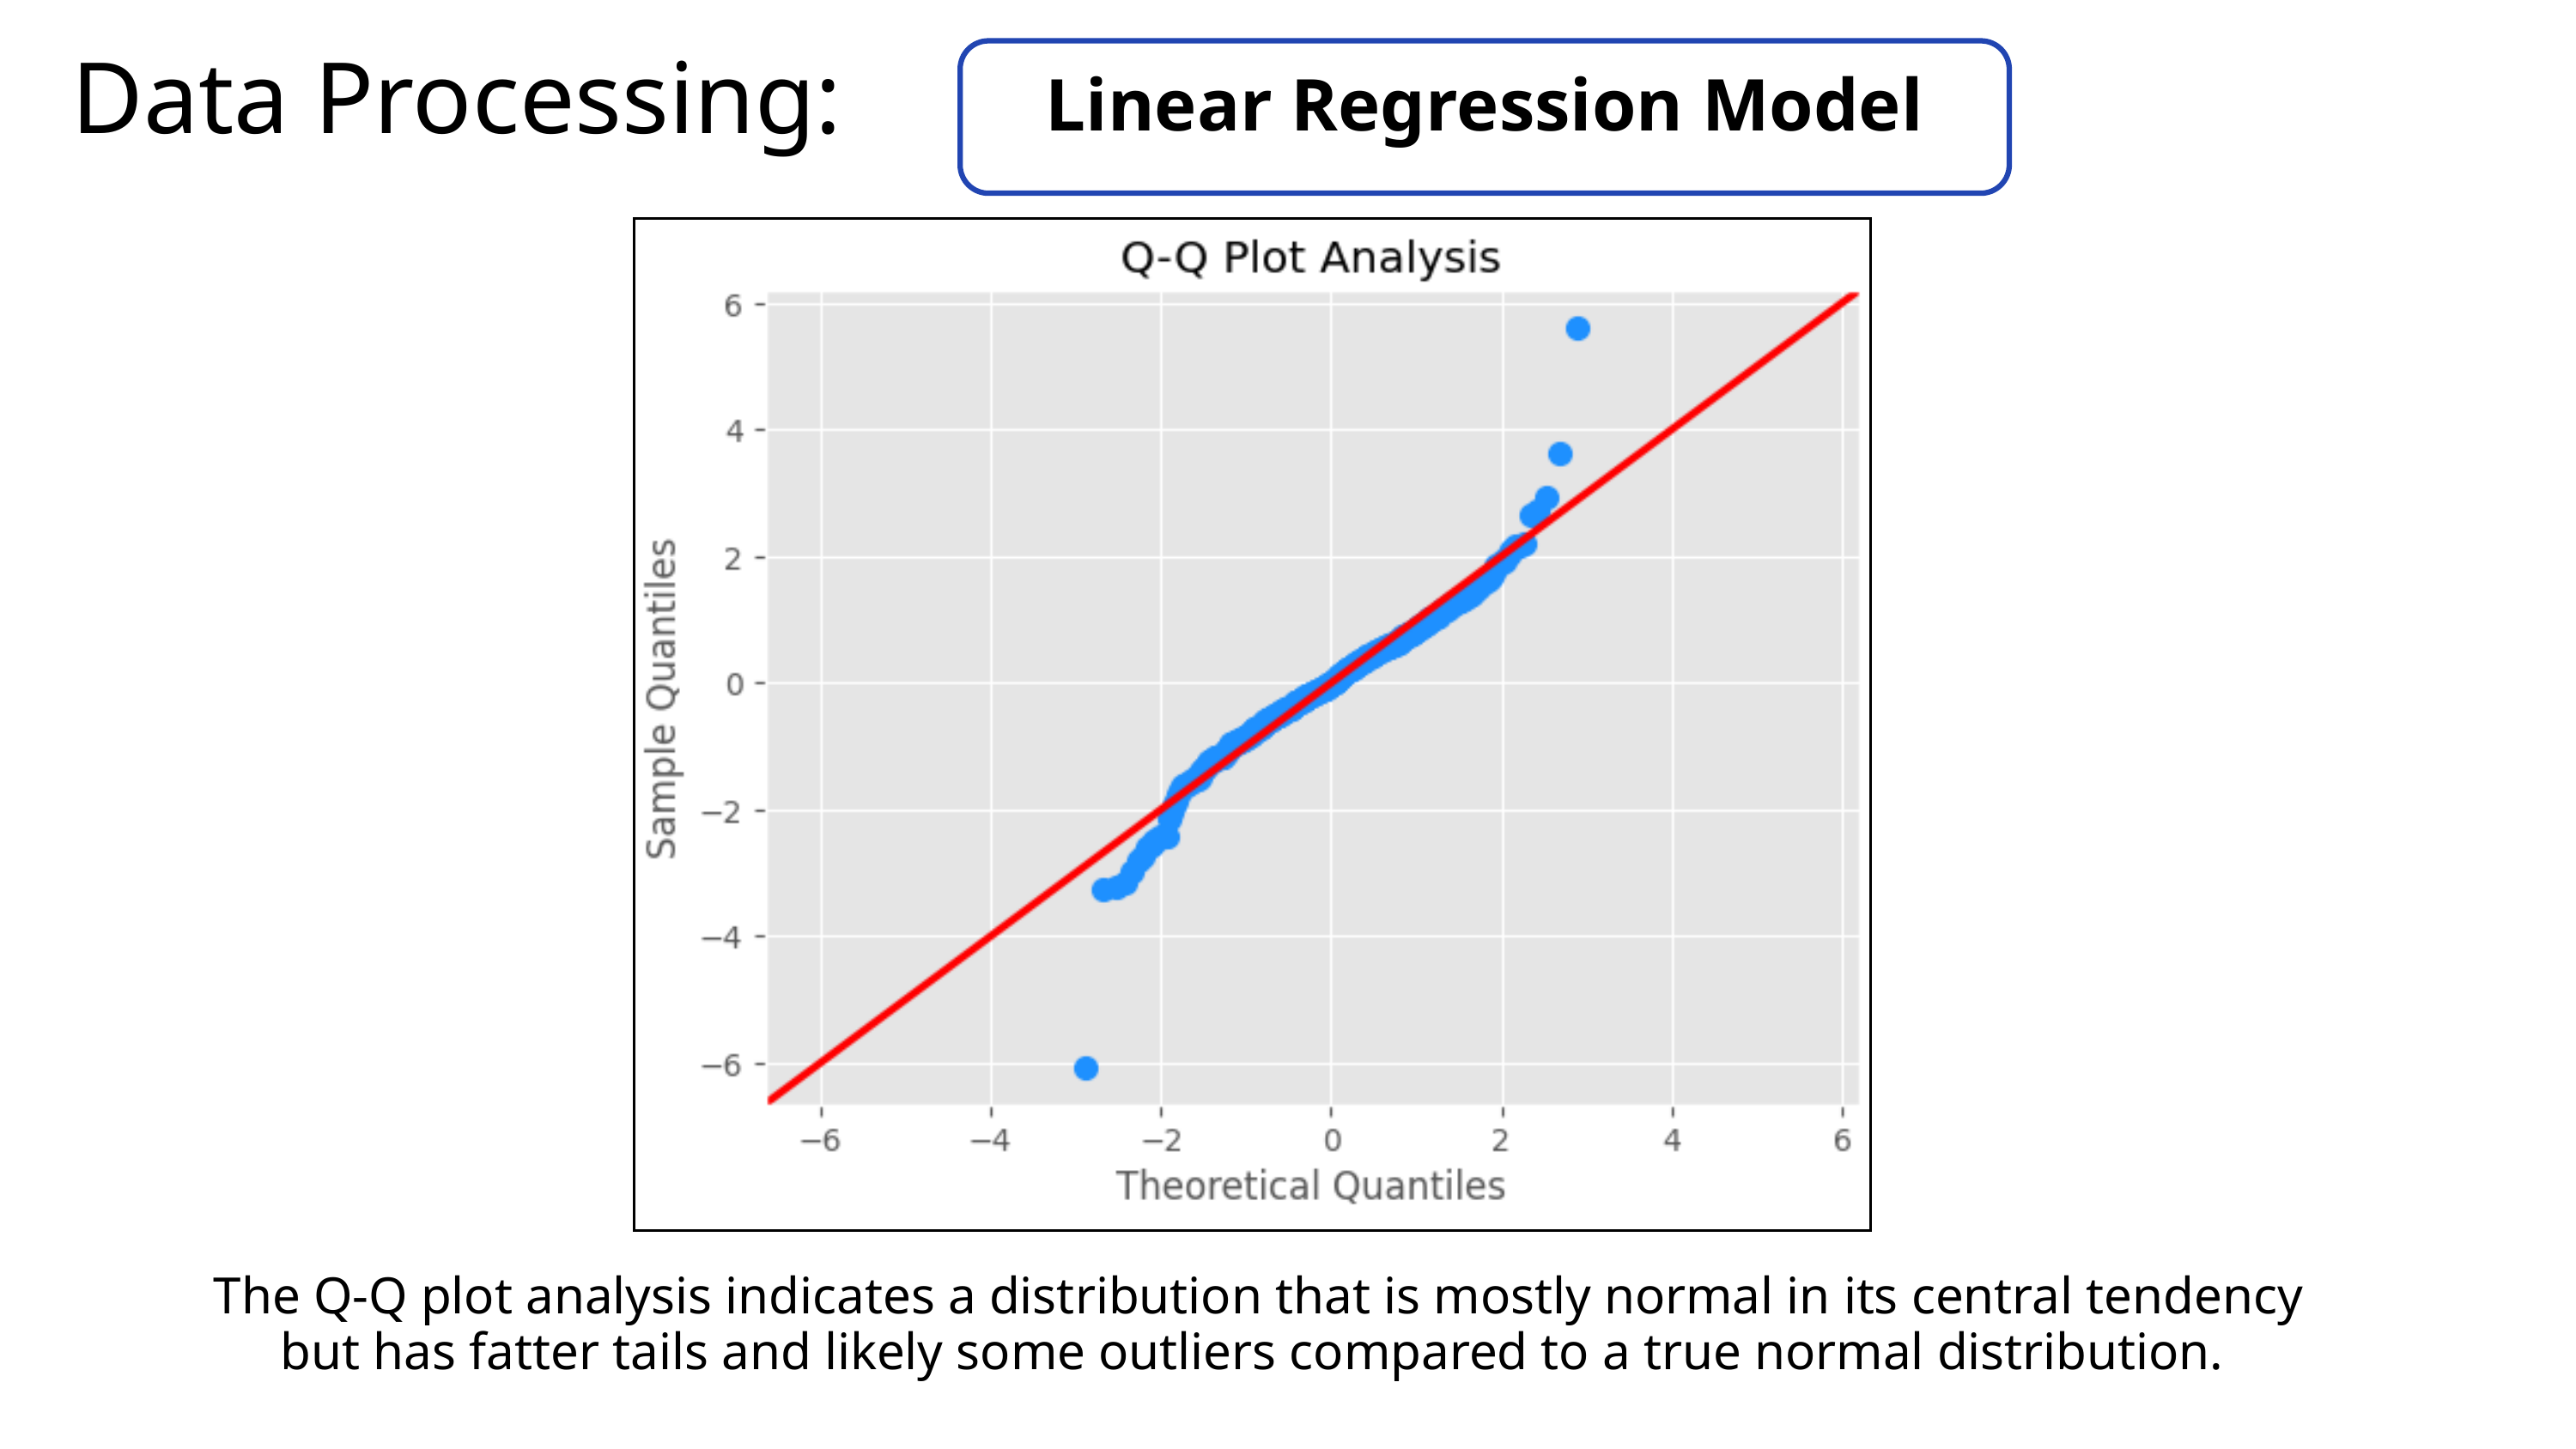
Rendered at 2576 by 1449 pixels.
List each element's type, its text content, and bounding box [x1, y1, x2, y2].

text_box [959, 40, 2010, 194]
text_box [634, 218, 1871, 1231]
text_box The Q-Q plot analysis indicates a distribution that is mostly normal in its central tendency but has fatter tails and likely some outliers compared to a true normal distribution. [186, 1266, 2318, 1380]
text_box Data Processing: [72, 40, 957, 154]
